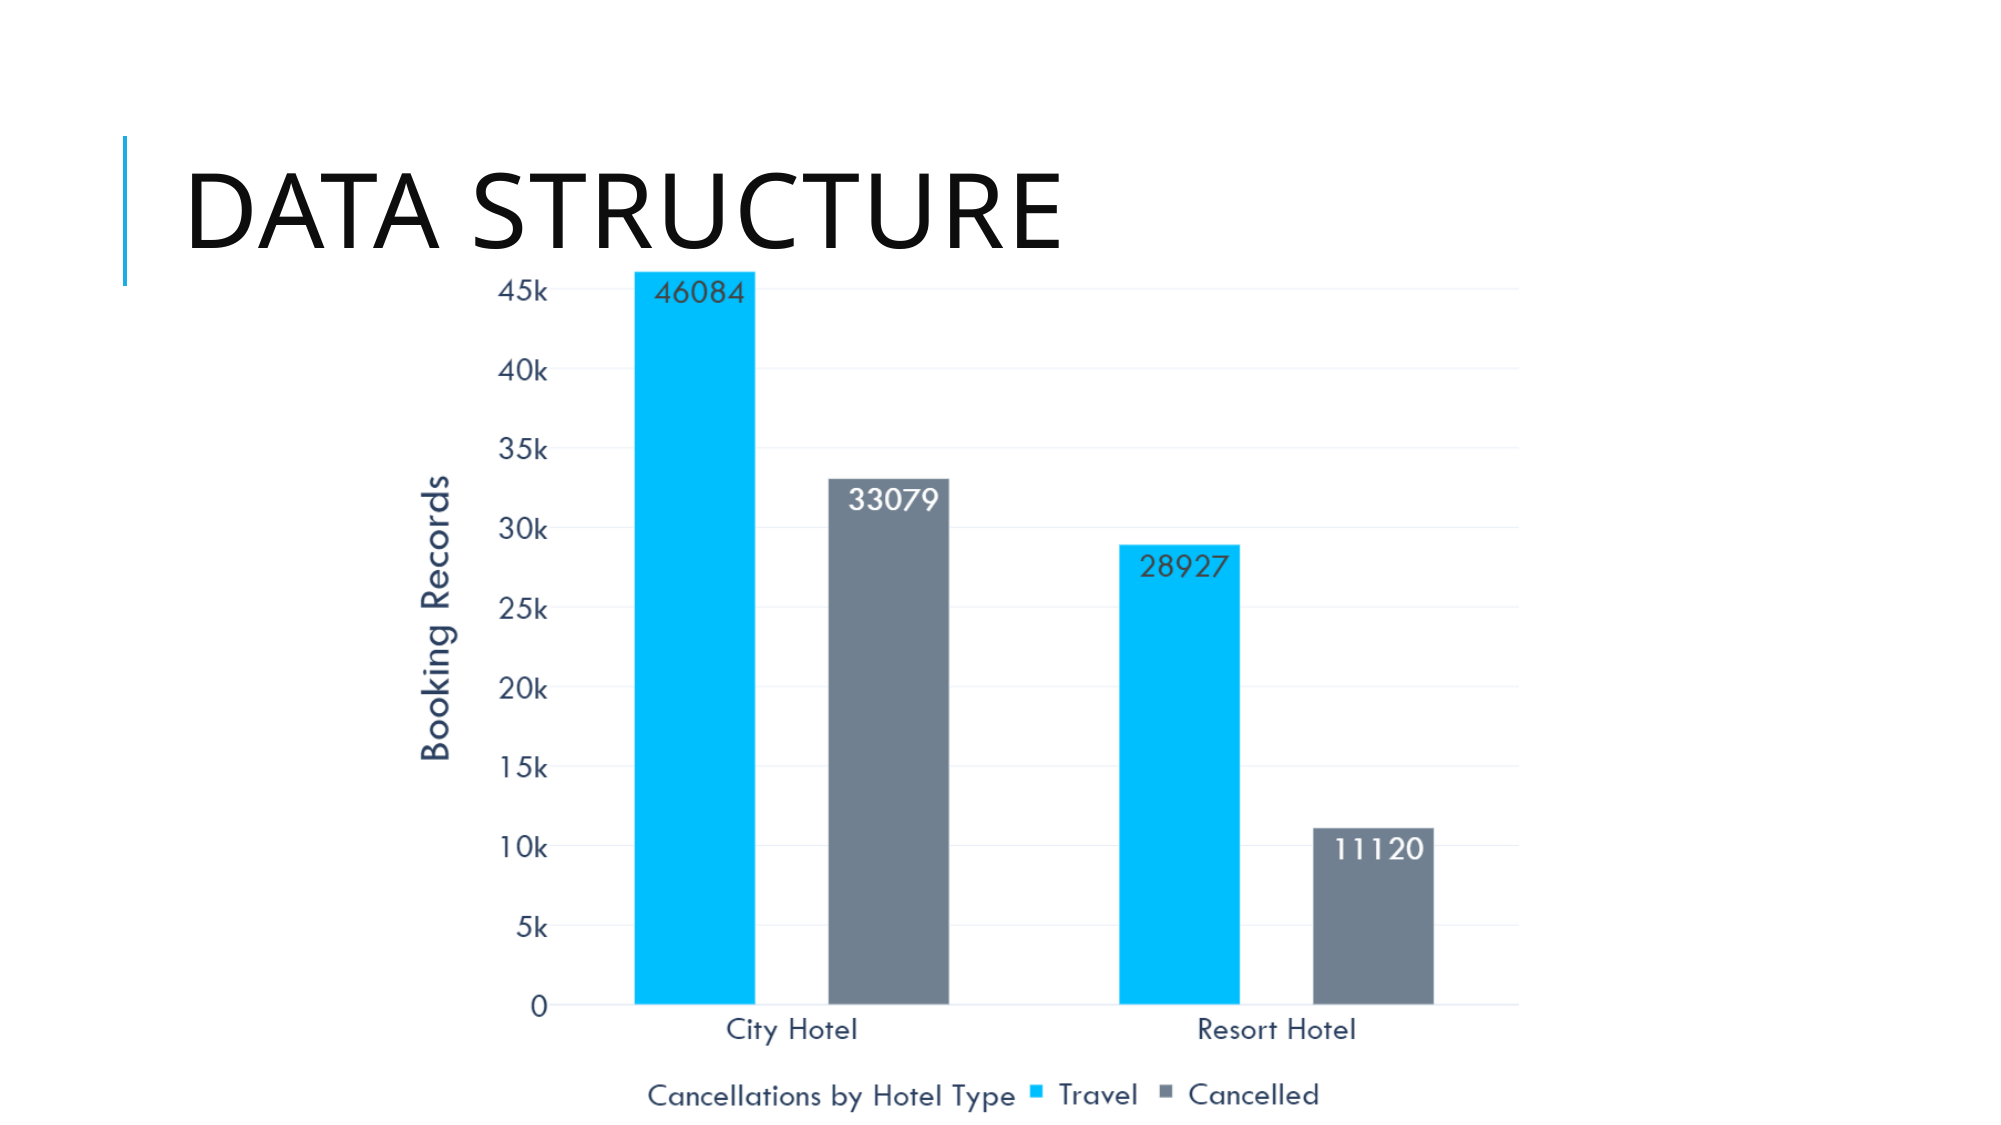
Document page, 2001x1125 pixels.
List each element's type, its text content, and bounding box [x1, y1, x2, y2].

title Data structure [168, 96, 1763, 342]
picture [411, 233, 1520, 1120]
